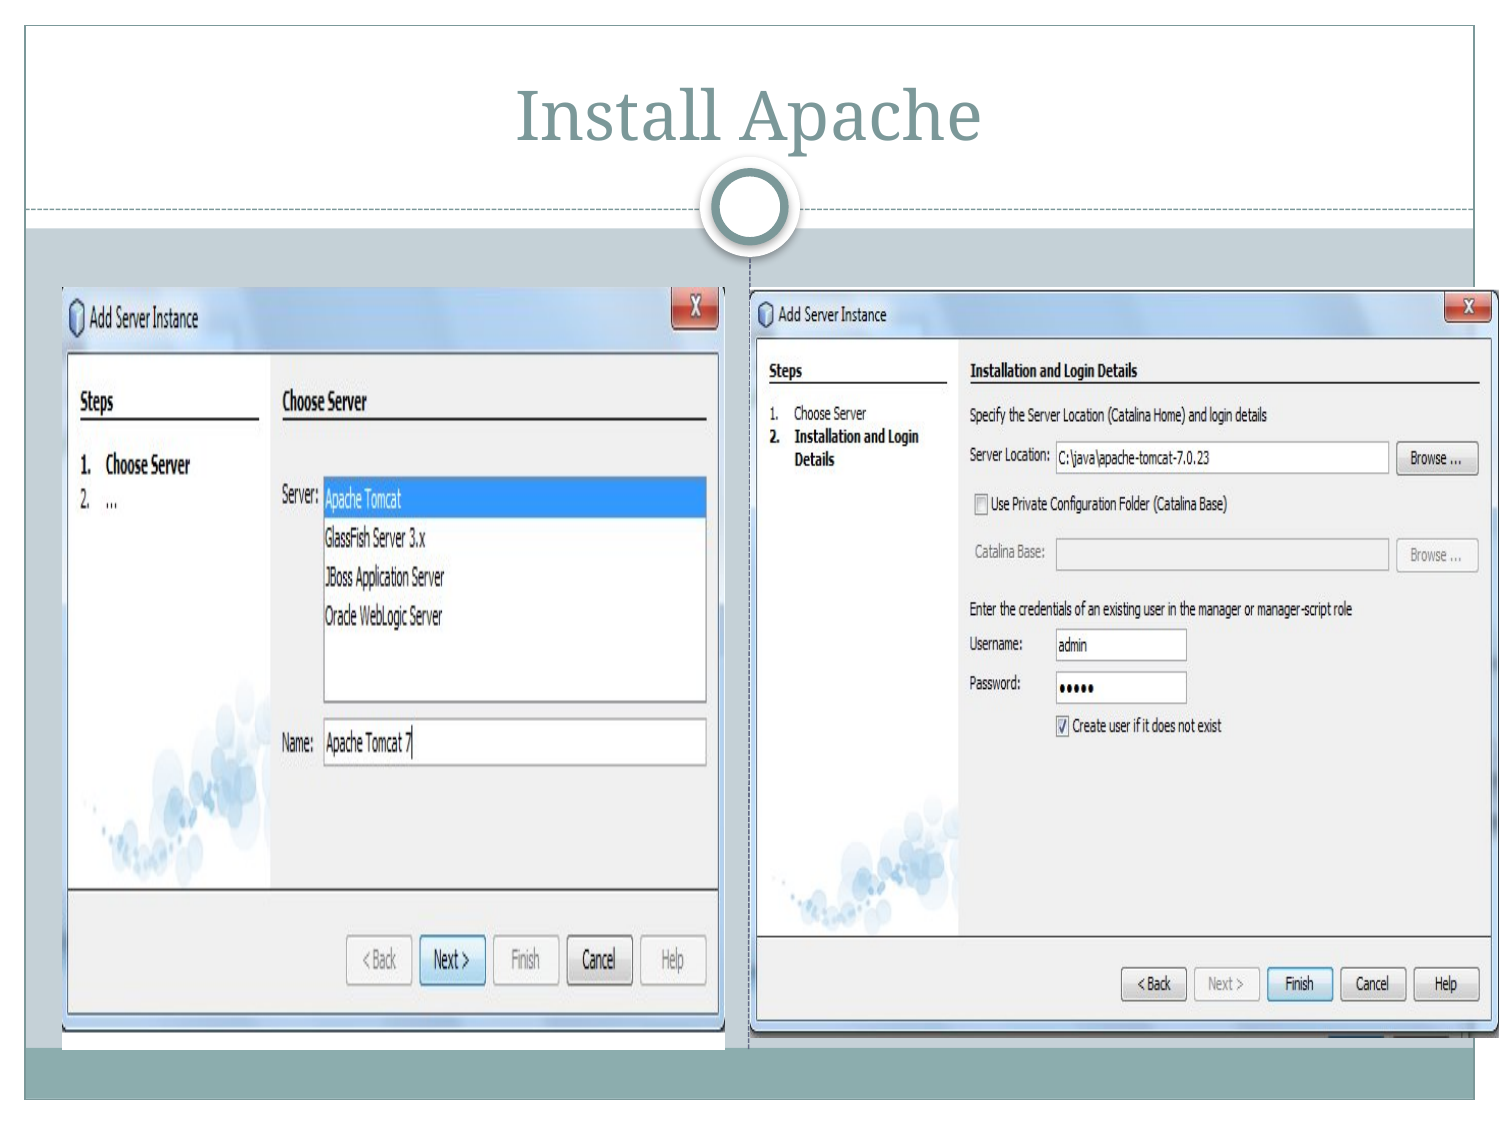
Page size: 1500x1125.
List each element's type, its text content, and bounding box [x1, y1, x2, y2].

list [749, 287, 1500, 1038]
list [62, 287, 726, 1051]
title Install Apache [49, 37, 1450, 162]
